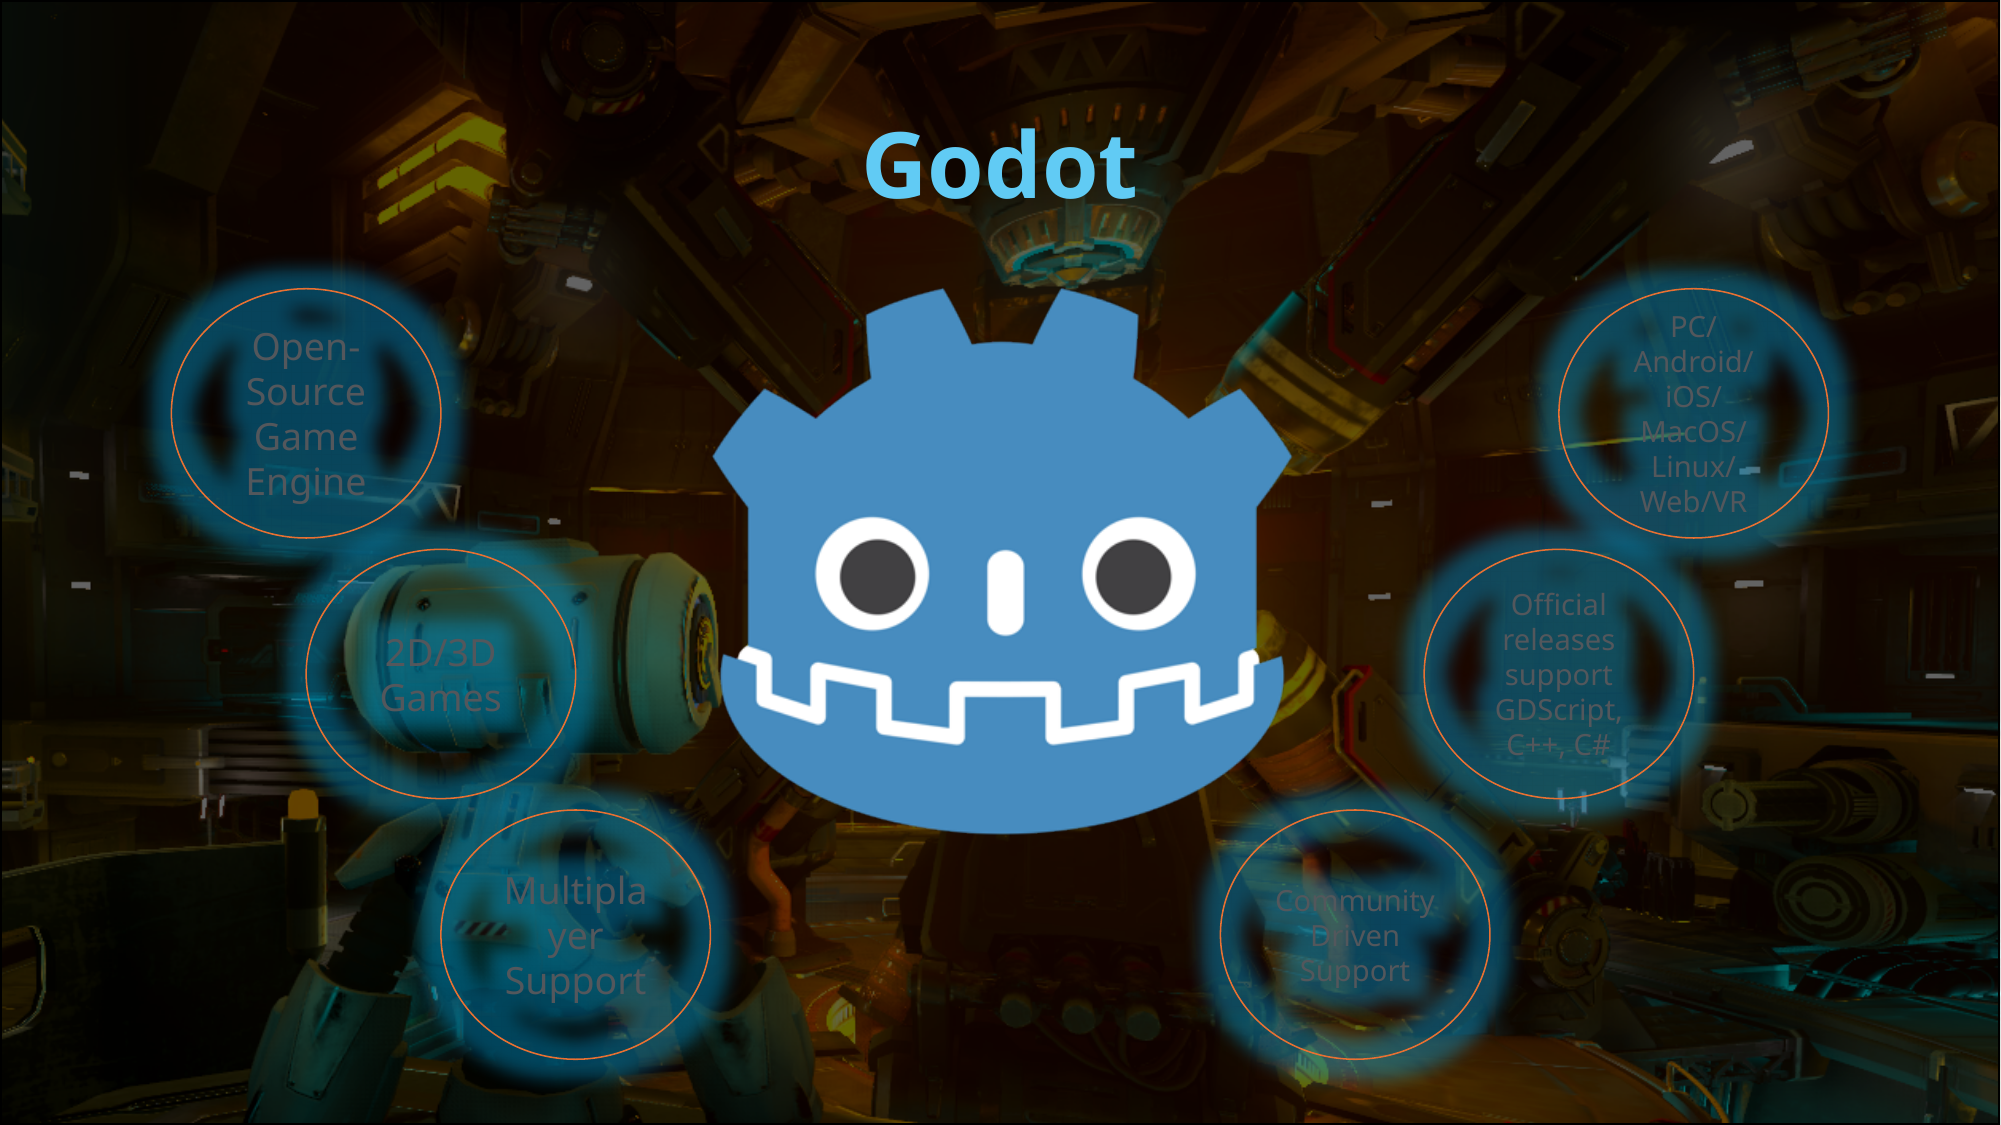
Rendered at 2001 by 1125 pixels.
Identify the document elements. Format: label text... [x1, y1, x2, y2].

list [696, 267, 1304, 858]
text_box Official releases support GDScript, C++, C# [1424, 549, 1694, 799]
title Godot [137, 59, 1863, 278]
text_box PC/Android/iOS/MacOS/Linux/Web/VR [1558, 288, 1829, 538]
text_box Open- Source Game Engine [171, 288, 441, 538]
text_box Multiplayer Support [440, 810, 711, 1060]
text_box Community Driven Support [1220, 810, 1490, 1060]
text_box [0, 0, 2000, 1125]
text_box 2D/3D Games [306, 549, 576, 799]
